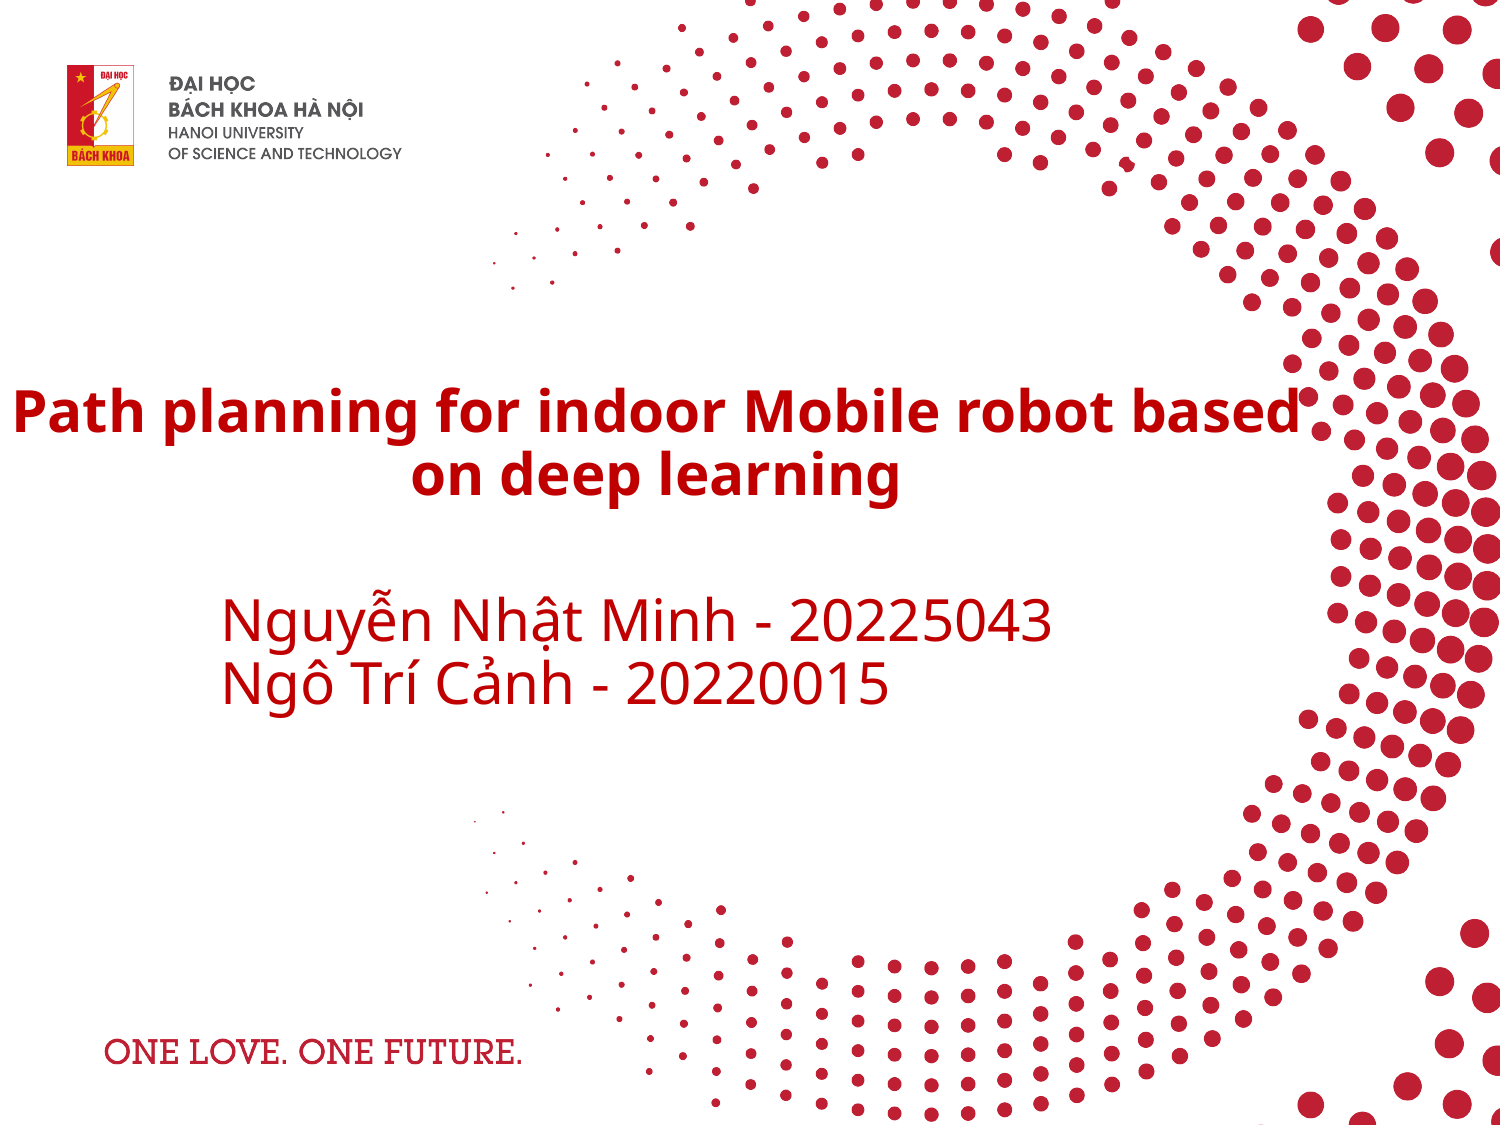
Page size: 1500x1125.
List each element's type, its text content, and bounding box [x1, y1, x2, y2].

picture [0, 0, 1500, 1125]
text_box Path planning for indoor Mobile robot based on deep learning [0, 374, 1339, 563]
text_box Nguyễn Nhật Minh - 20225043 Ngô Trí Cảnh - 20220015 [205, 583, 1410, 723]
